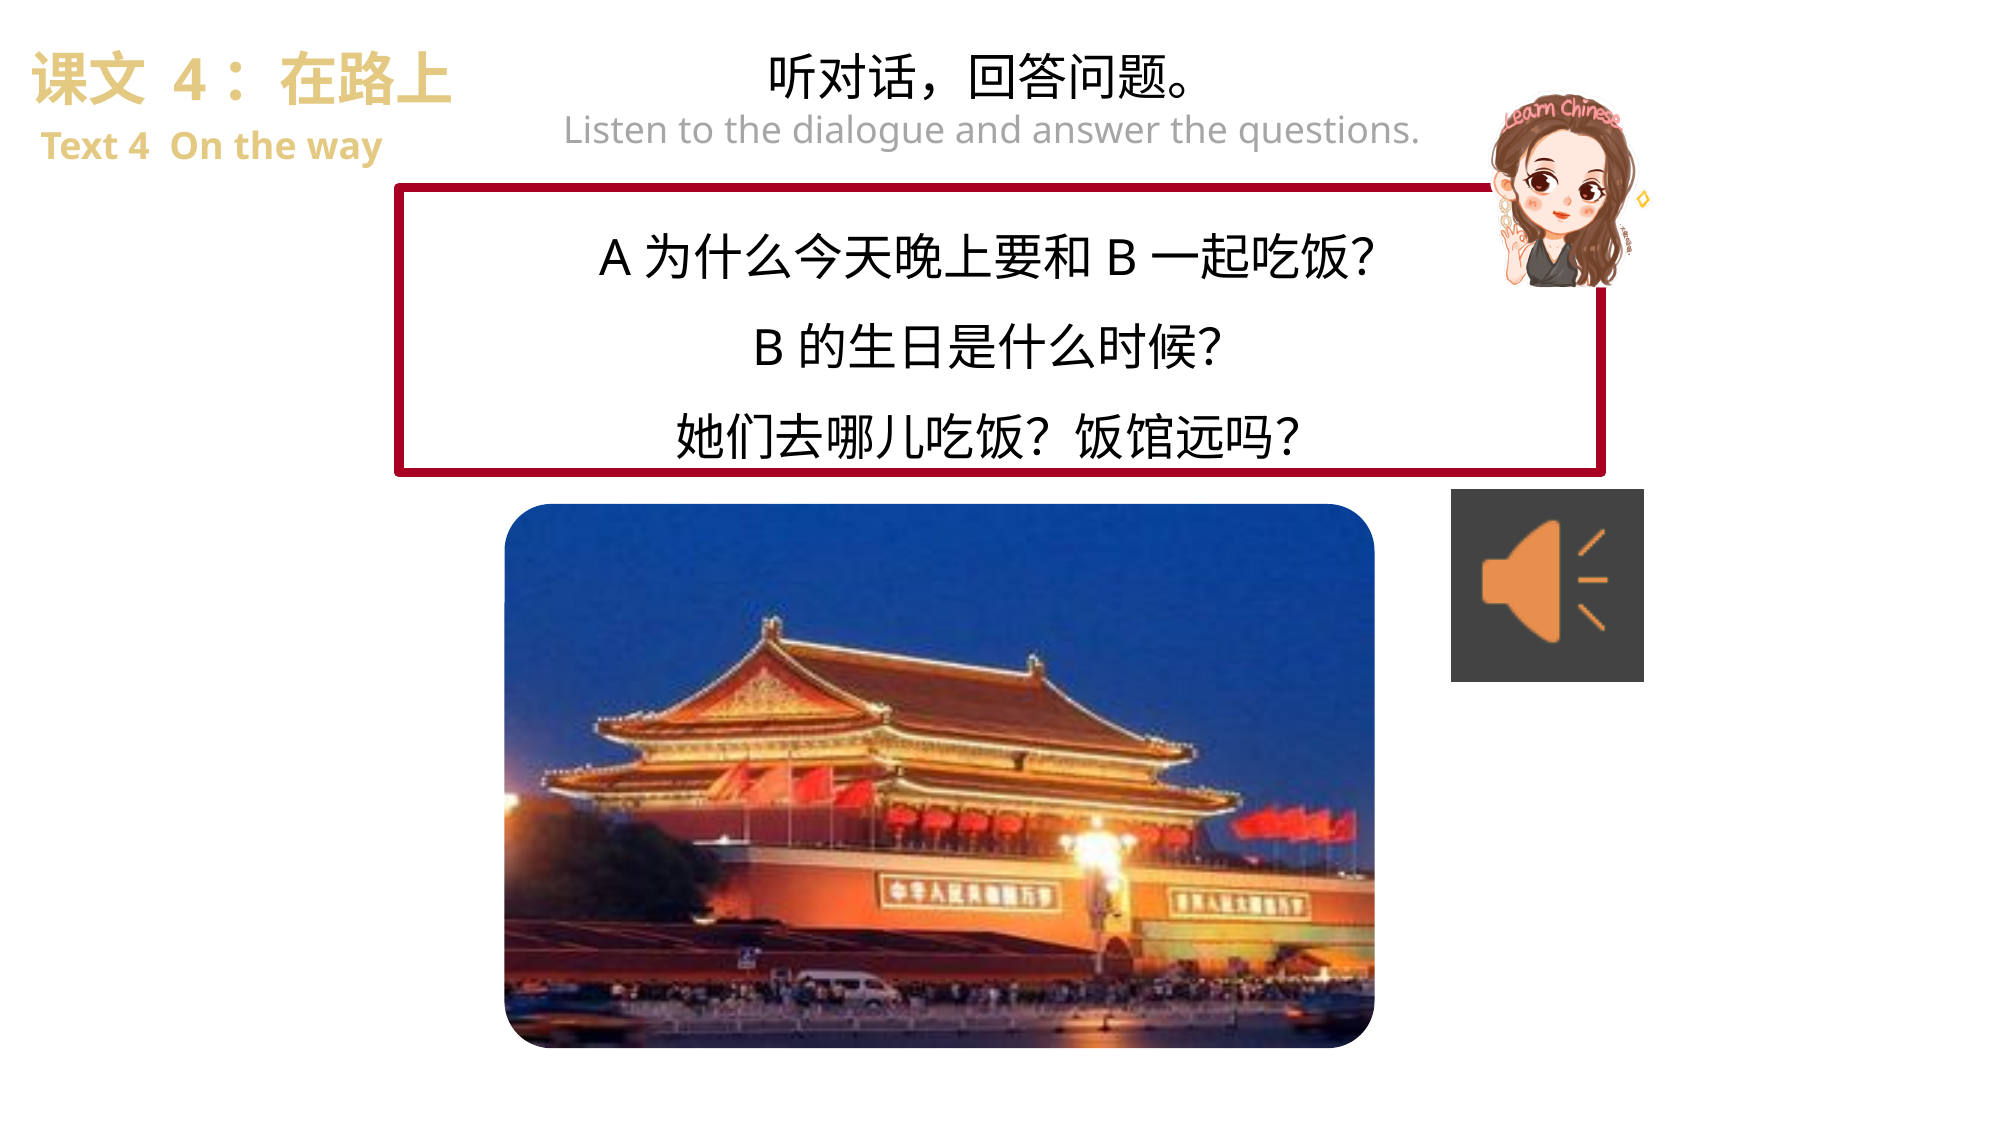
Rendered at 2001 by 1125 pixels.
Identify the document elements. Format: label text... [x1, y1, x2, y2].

picture [1449, 487, 1646, 683]
text_box 听对话，回答问题。 Listen to the dialogue and answer the questions. [548, 38, 1437, 63]
text_box 课文 4：在路上 [15, 35, 469, 120]
picture [504, 503, 1375, 1049]
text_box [399, 63, 1696, 476]
text_box Text 4 On the way [25, 115, 398, 175]
